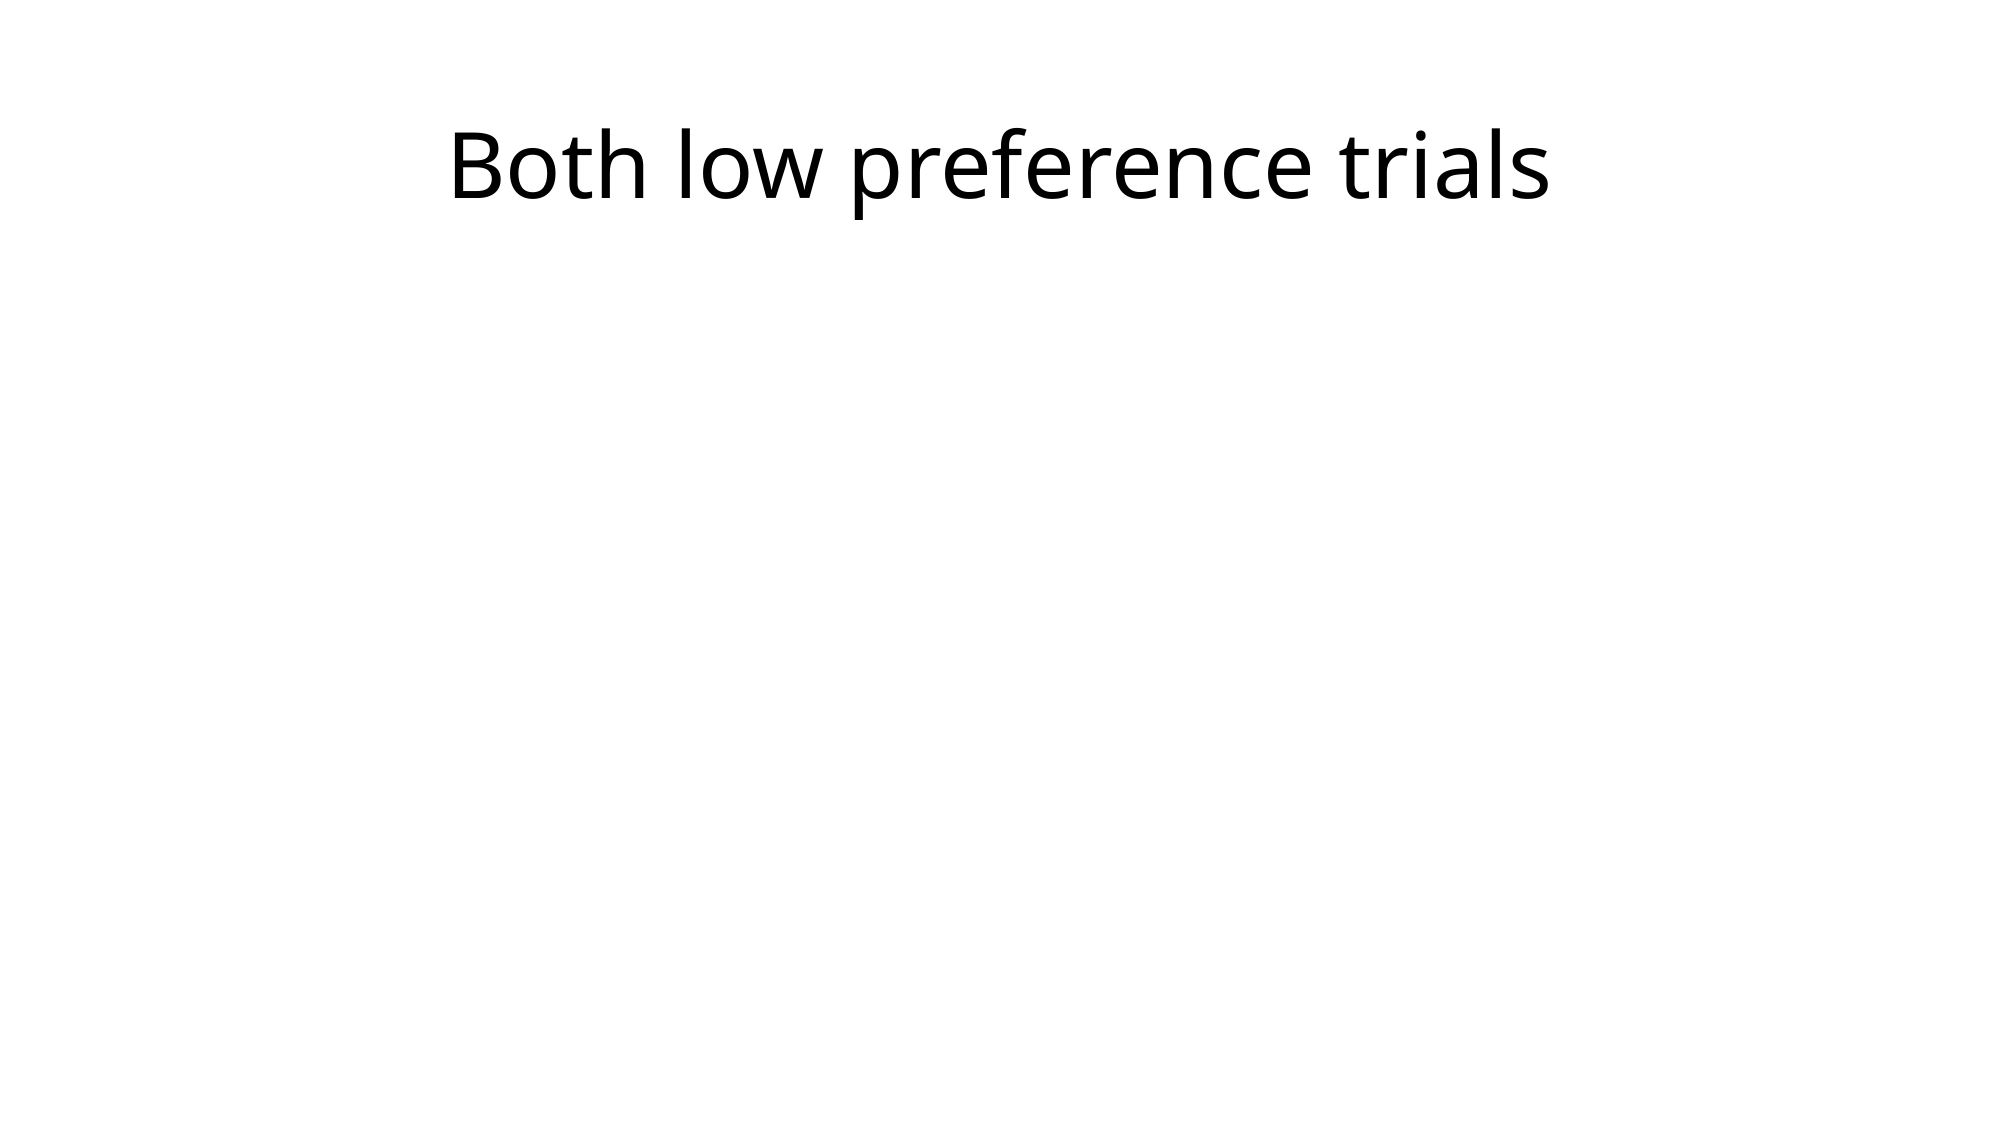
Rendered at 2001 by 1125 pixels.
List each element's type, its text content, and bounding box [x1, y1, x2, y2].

title Both low preference trials [137, 59, 1863, 278]
